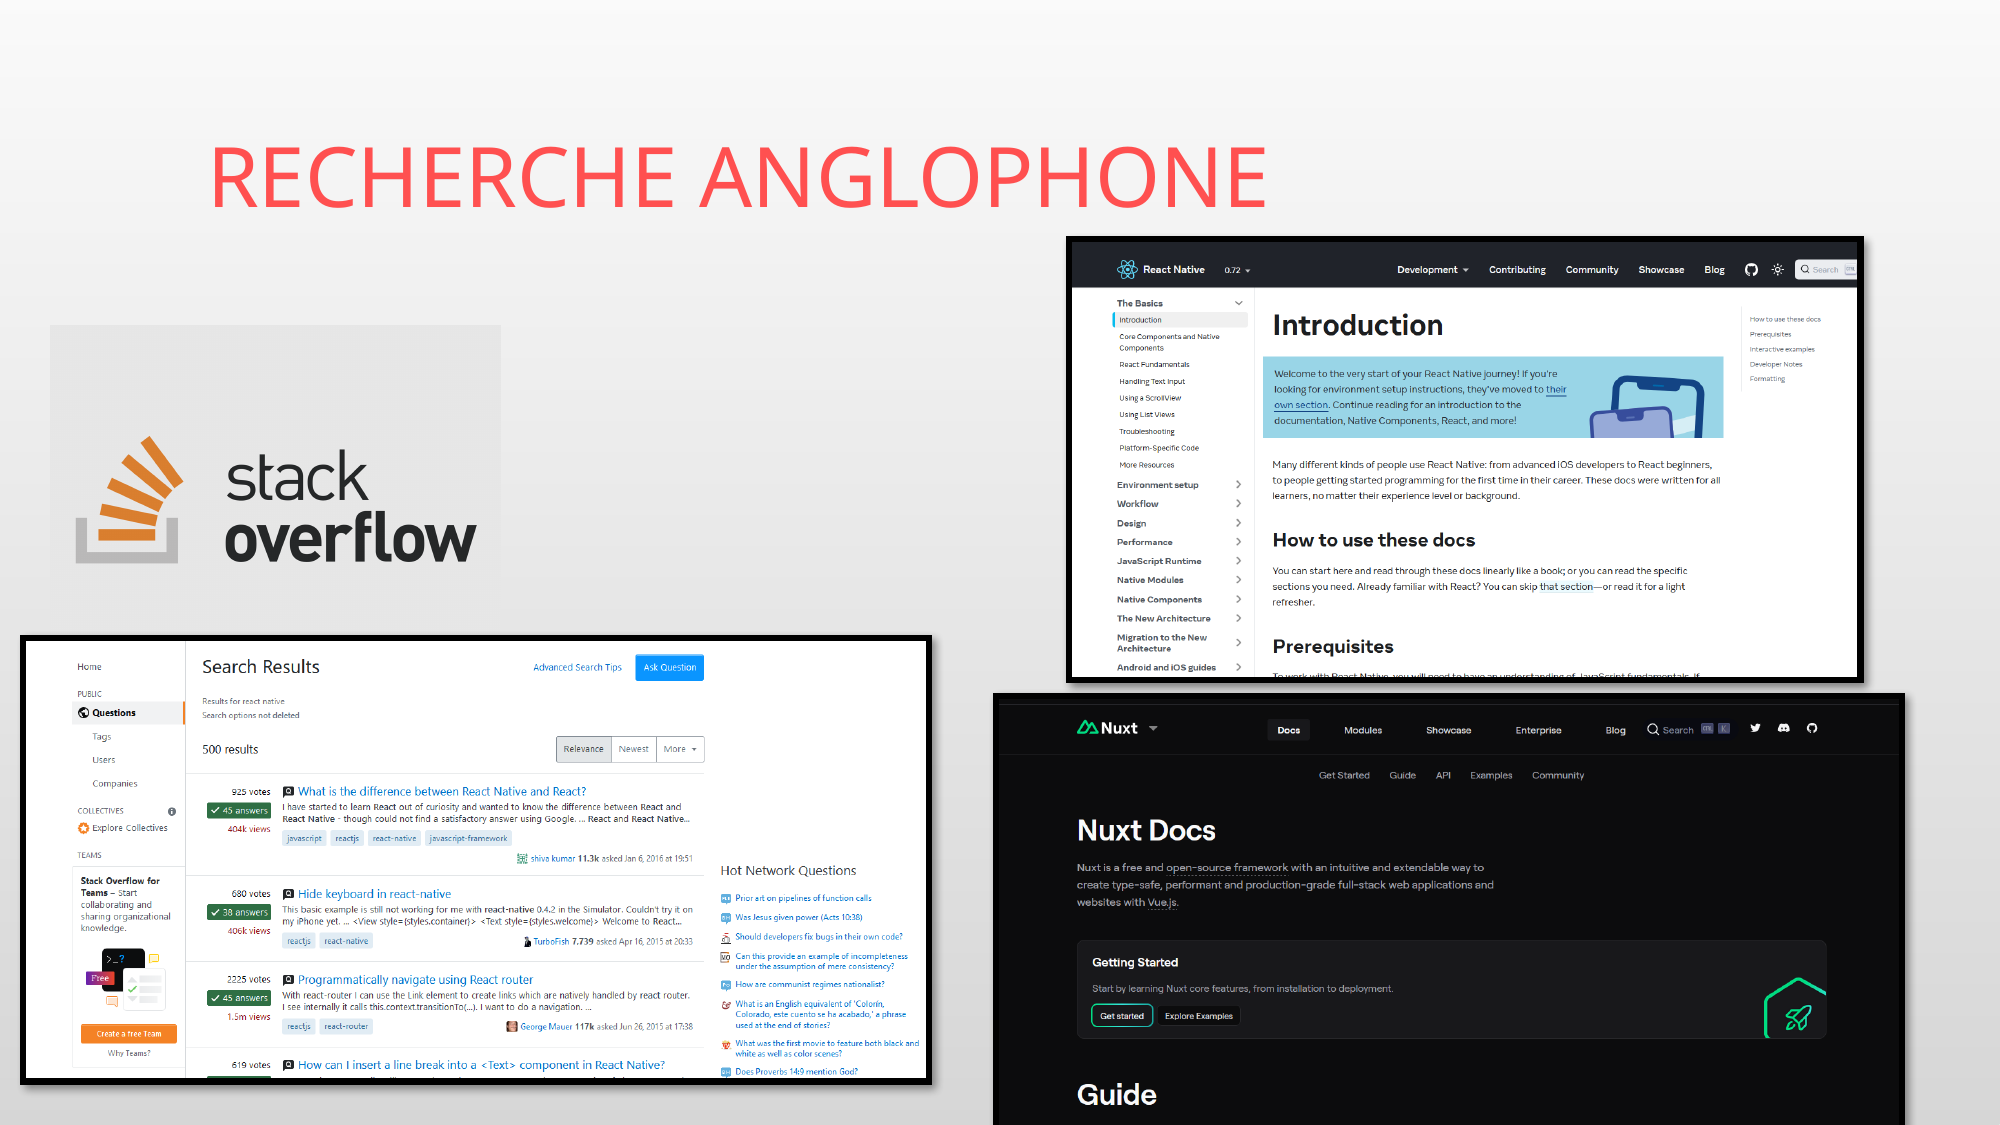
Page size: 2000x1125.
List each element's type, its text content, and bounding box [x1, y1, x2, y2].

title Recherche anglophone [192, 15, 1793, 233]
picture [26, 325, 927, 1079]
picture [1072, 242, 1858, 677]
picture [999, 698, 1900, 1125]
